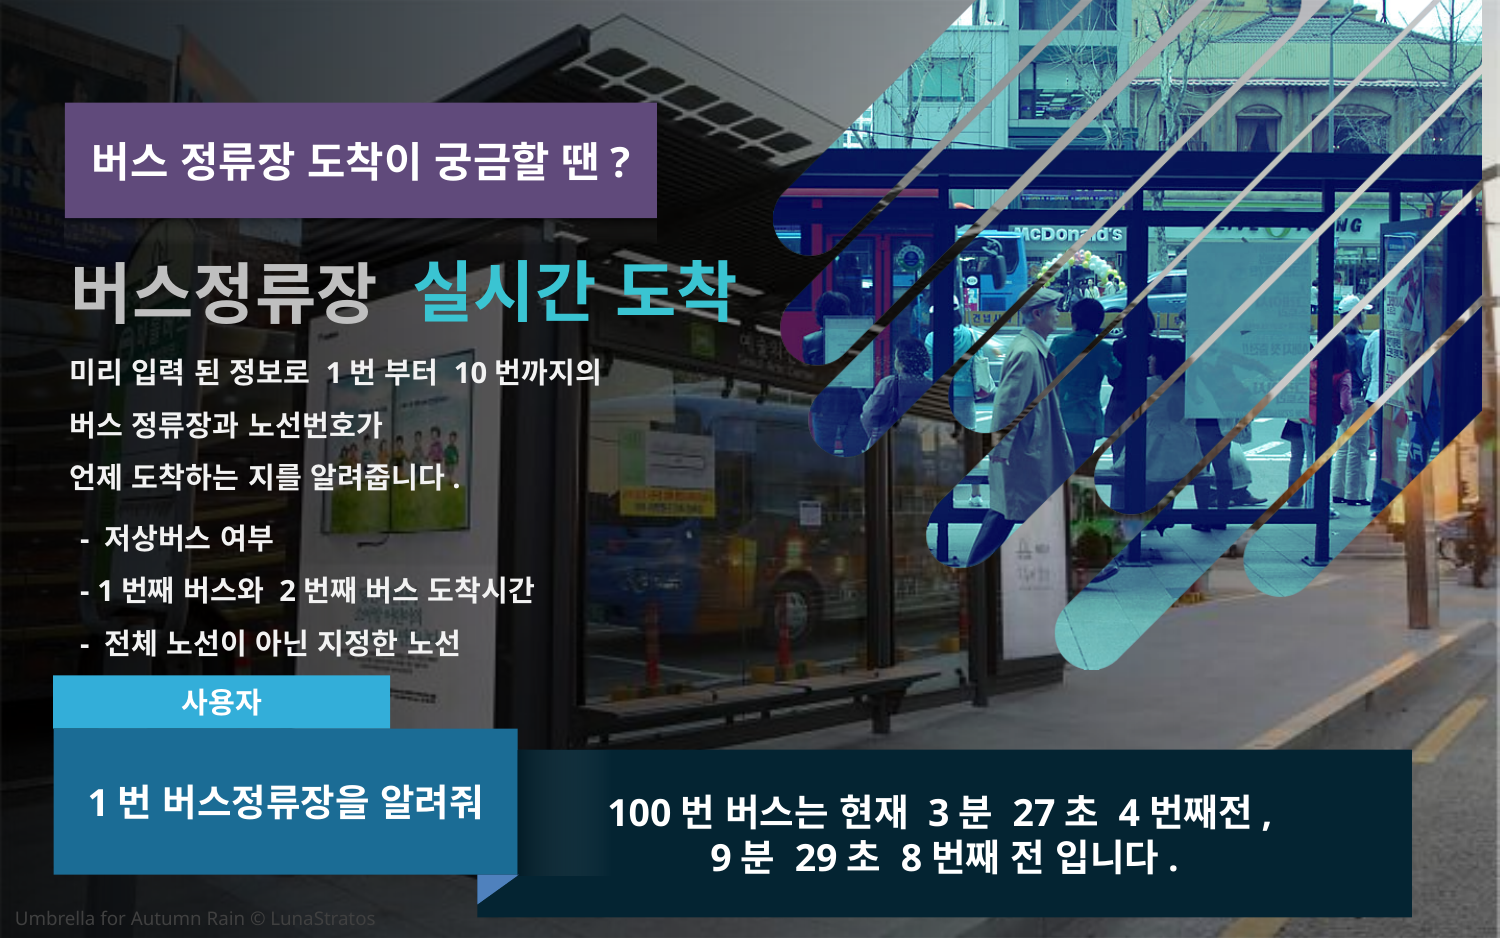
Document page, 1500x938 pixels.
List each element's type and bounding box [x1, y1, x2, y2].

text_box [52, 675, 1413, 918]
picture [0, 0, 1500, 938]
